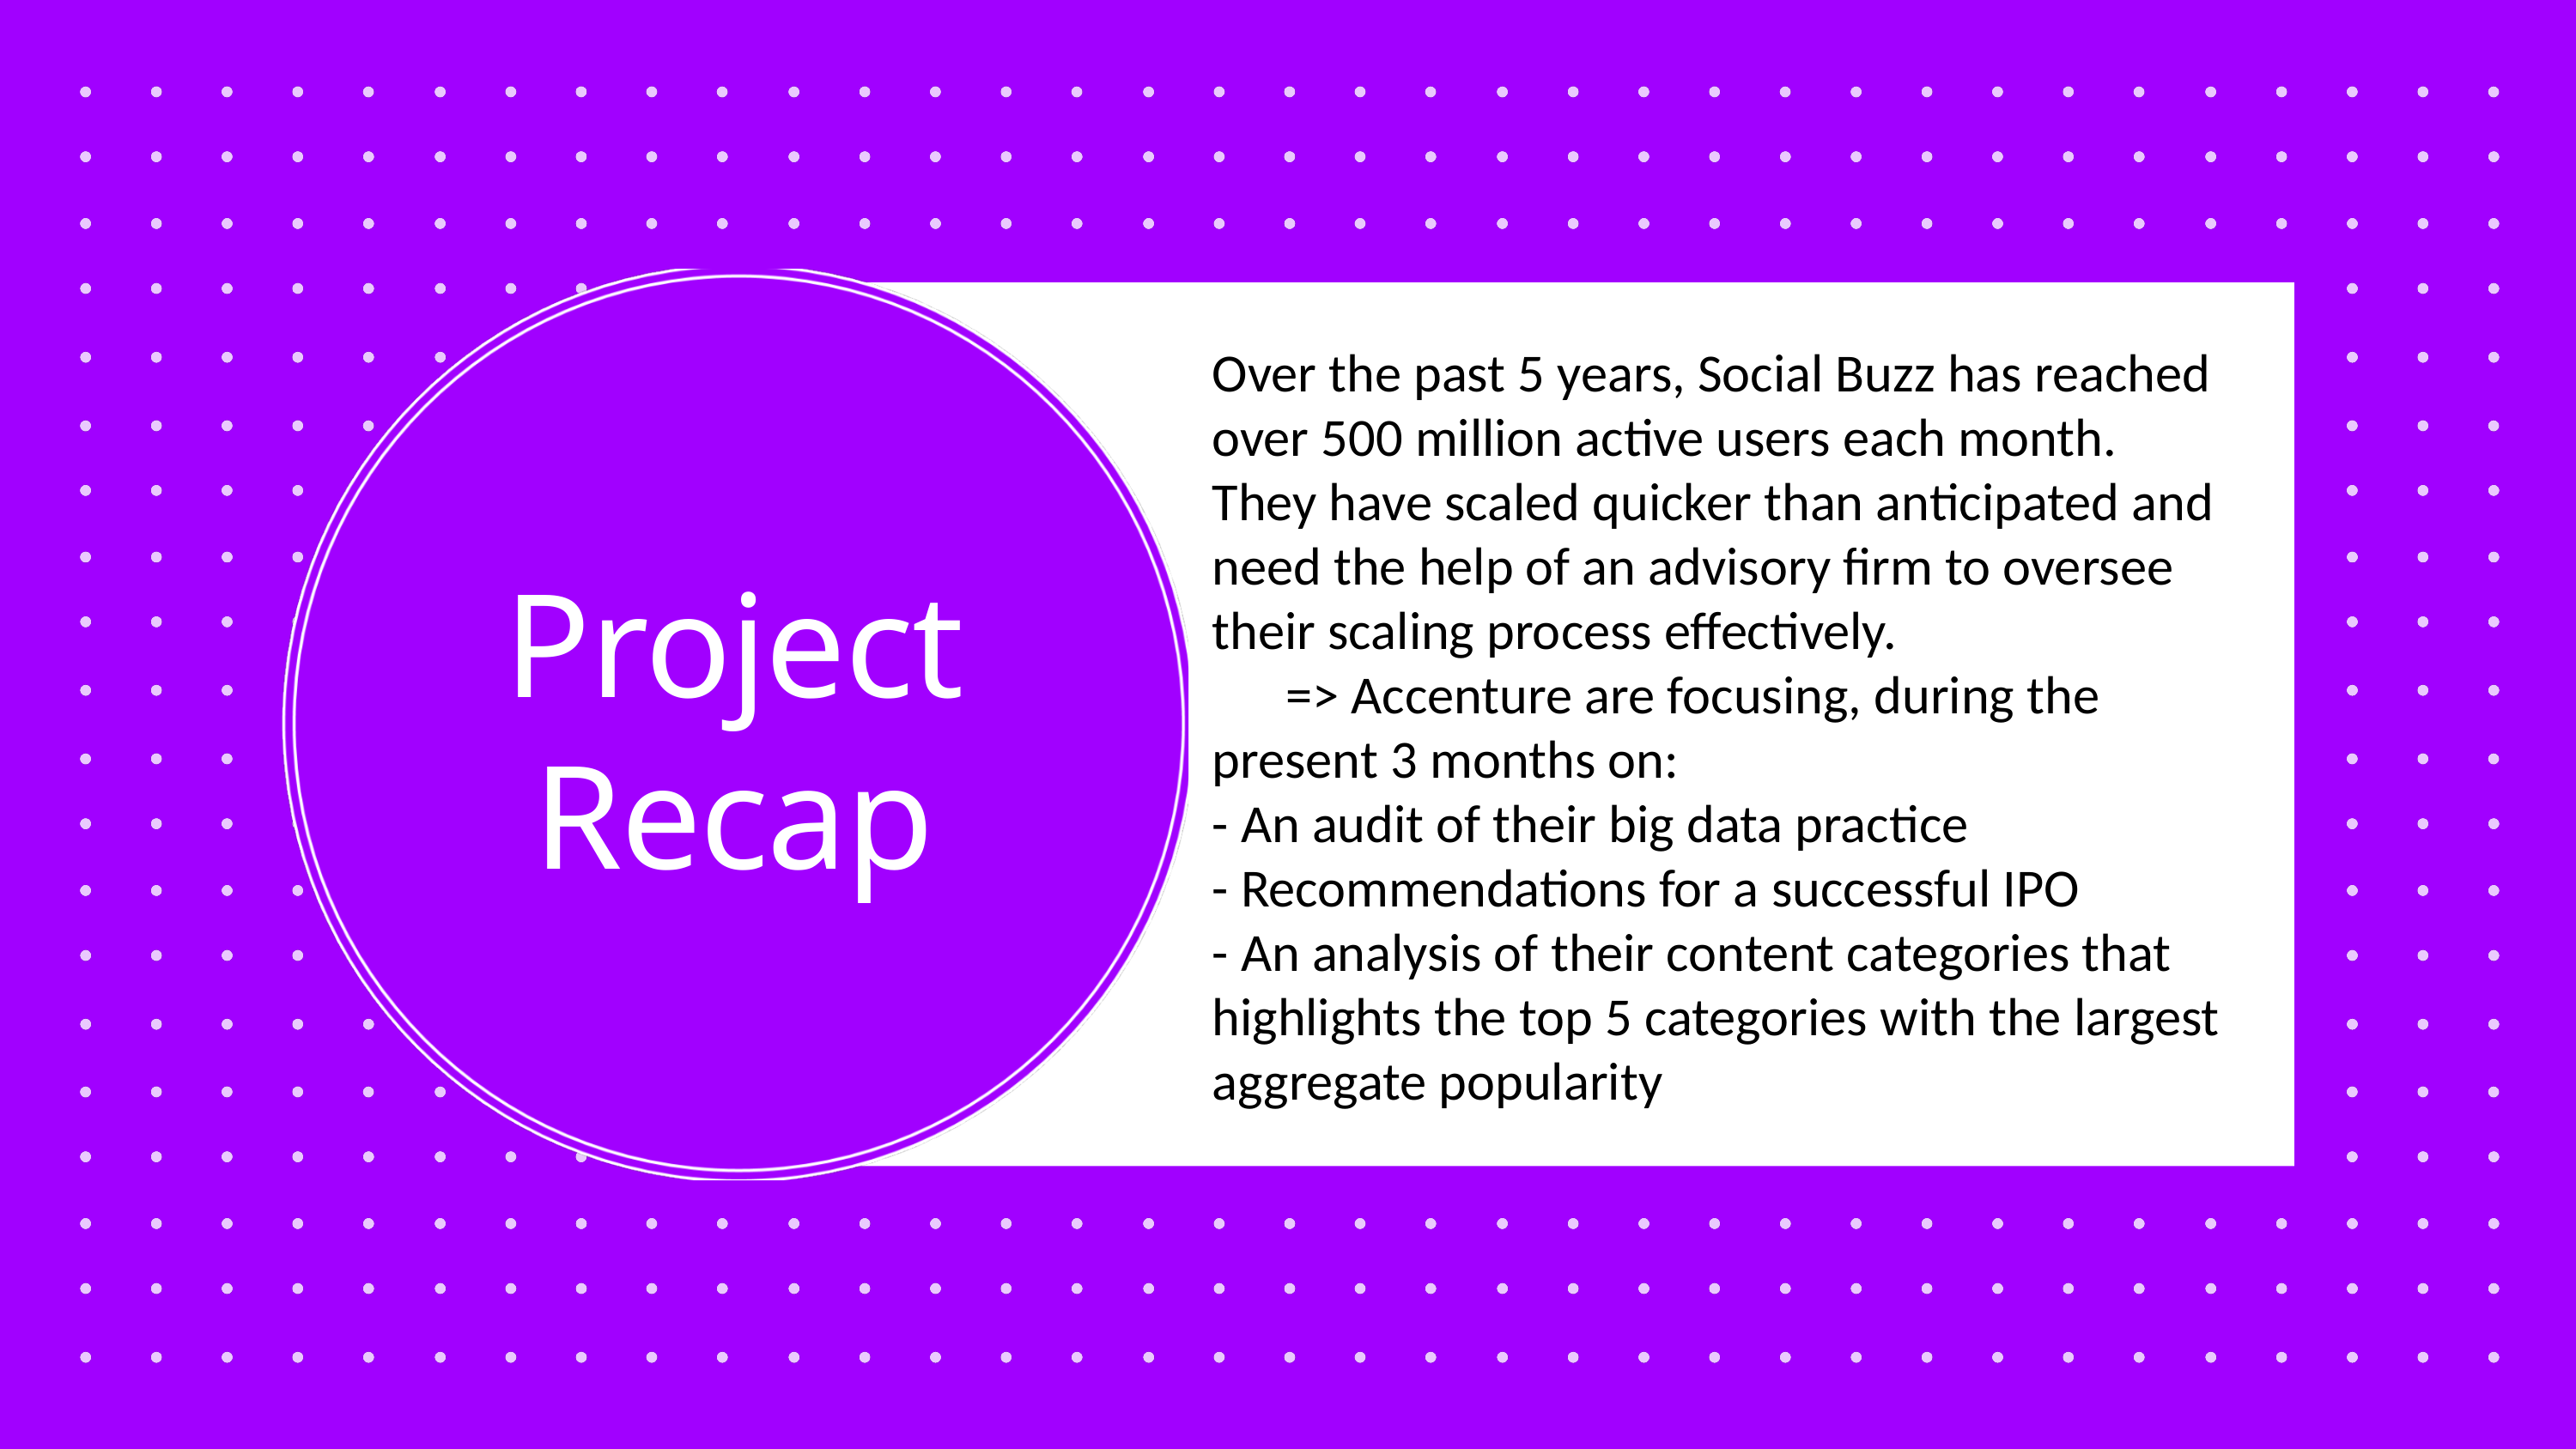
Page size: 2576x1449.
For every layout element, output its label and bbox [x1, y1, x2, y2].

text_box [72, 82, 2504, 1367]
picture [278, 268, 1189, 1180]
